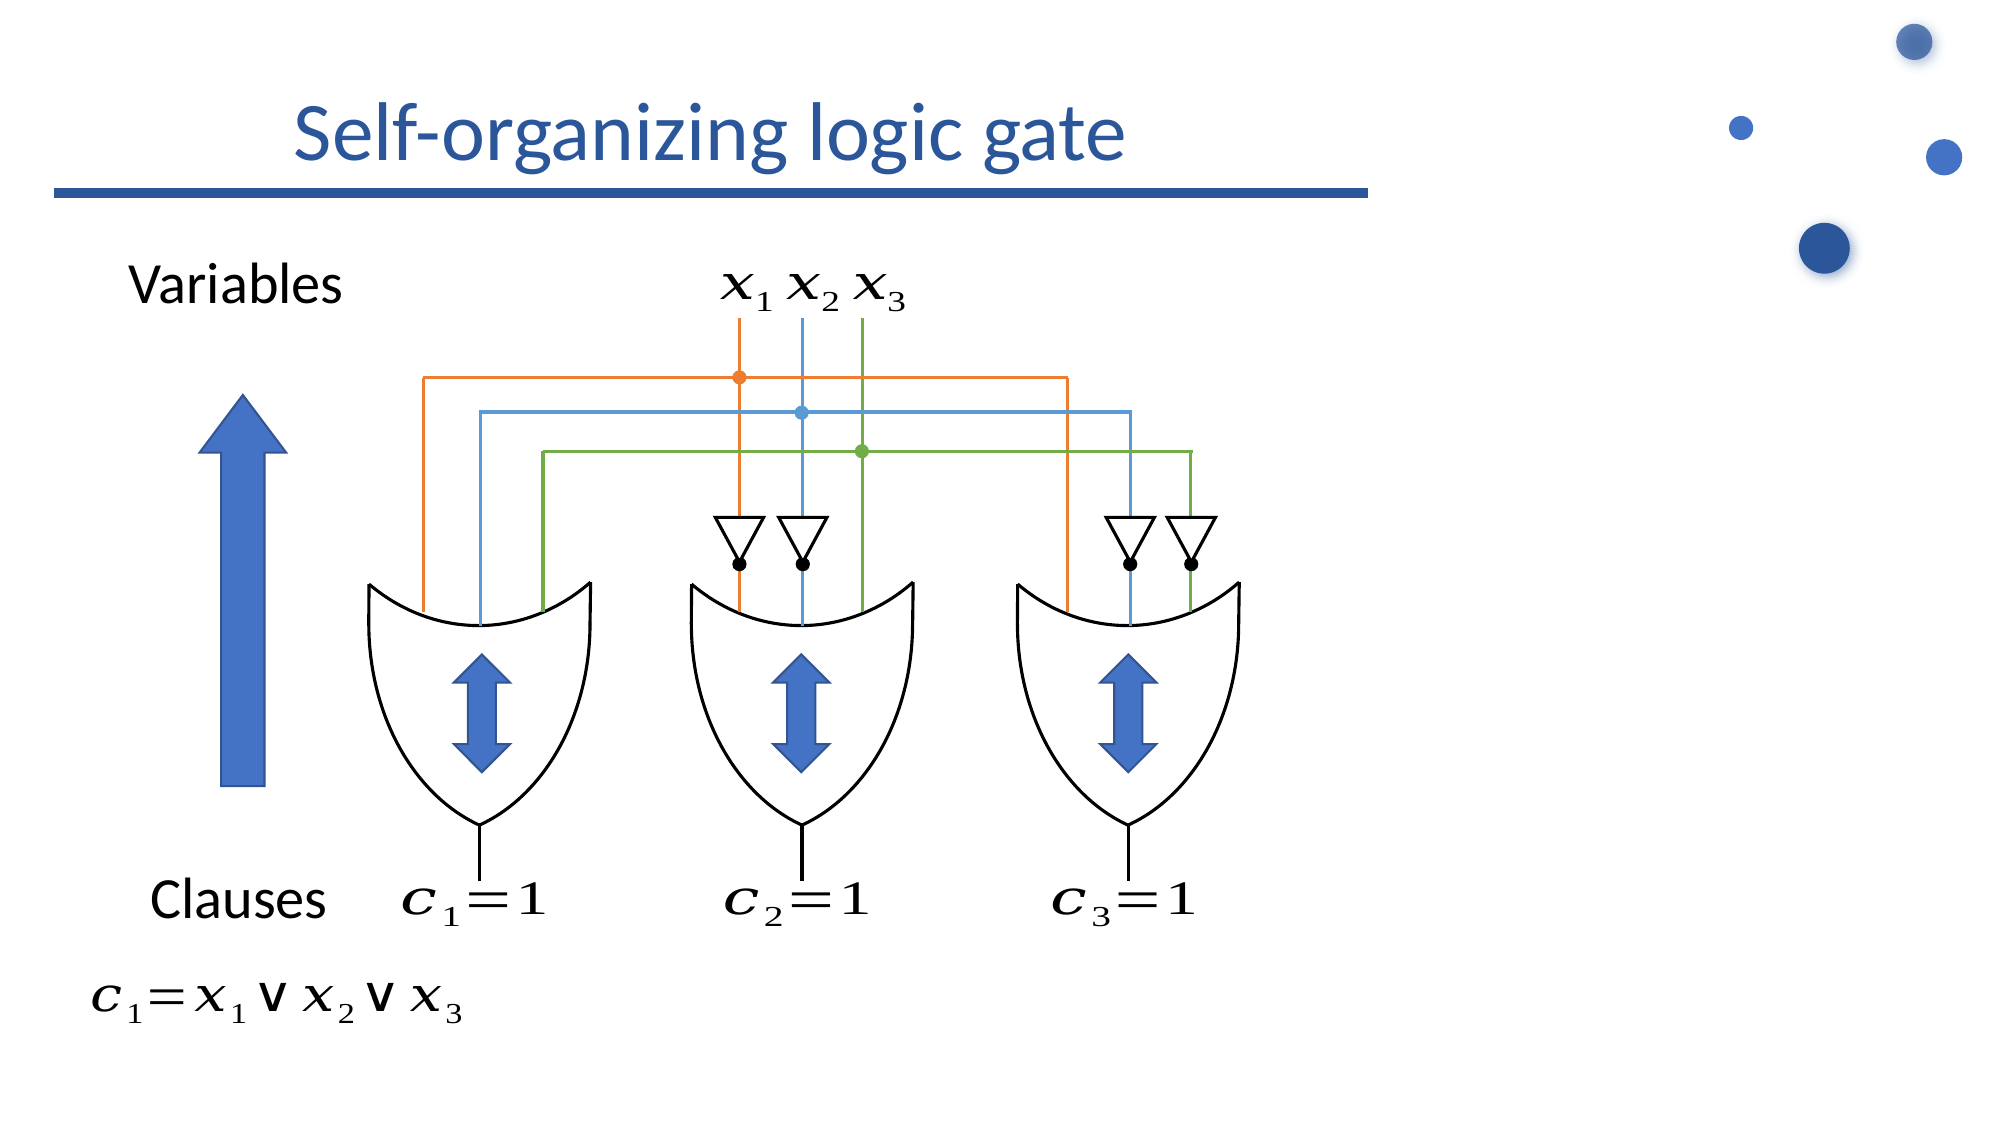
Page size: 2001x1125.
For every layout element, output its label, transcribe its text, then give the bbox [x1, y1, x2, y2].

text_box [1895, 22, 1934, 62]
text_box [1727, 114, 1755, 142]
text_box [1924, 138, 1964, 177]
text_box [256, 197, 1351, 881]
text_box Self-organizing logic gate [53, 69, 1369, 185]
text_box [1797, 221, 1851, 275]
text_box [197, 393, 256, 788]
